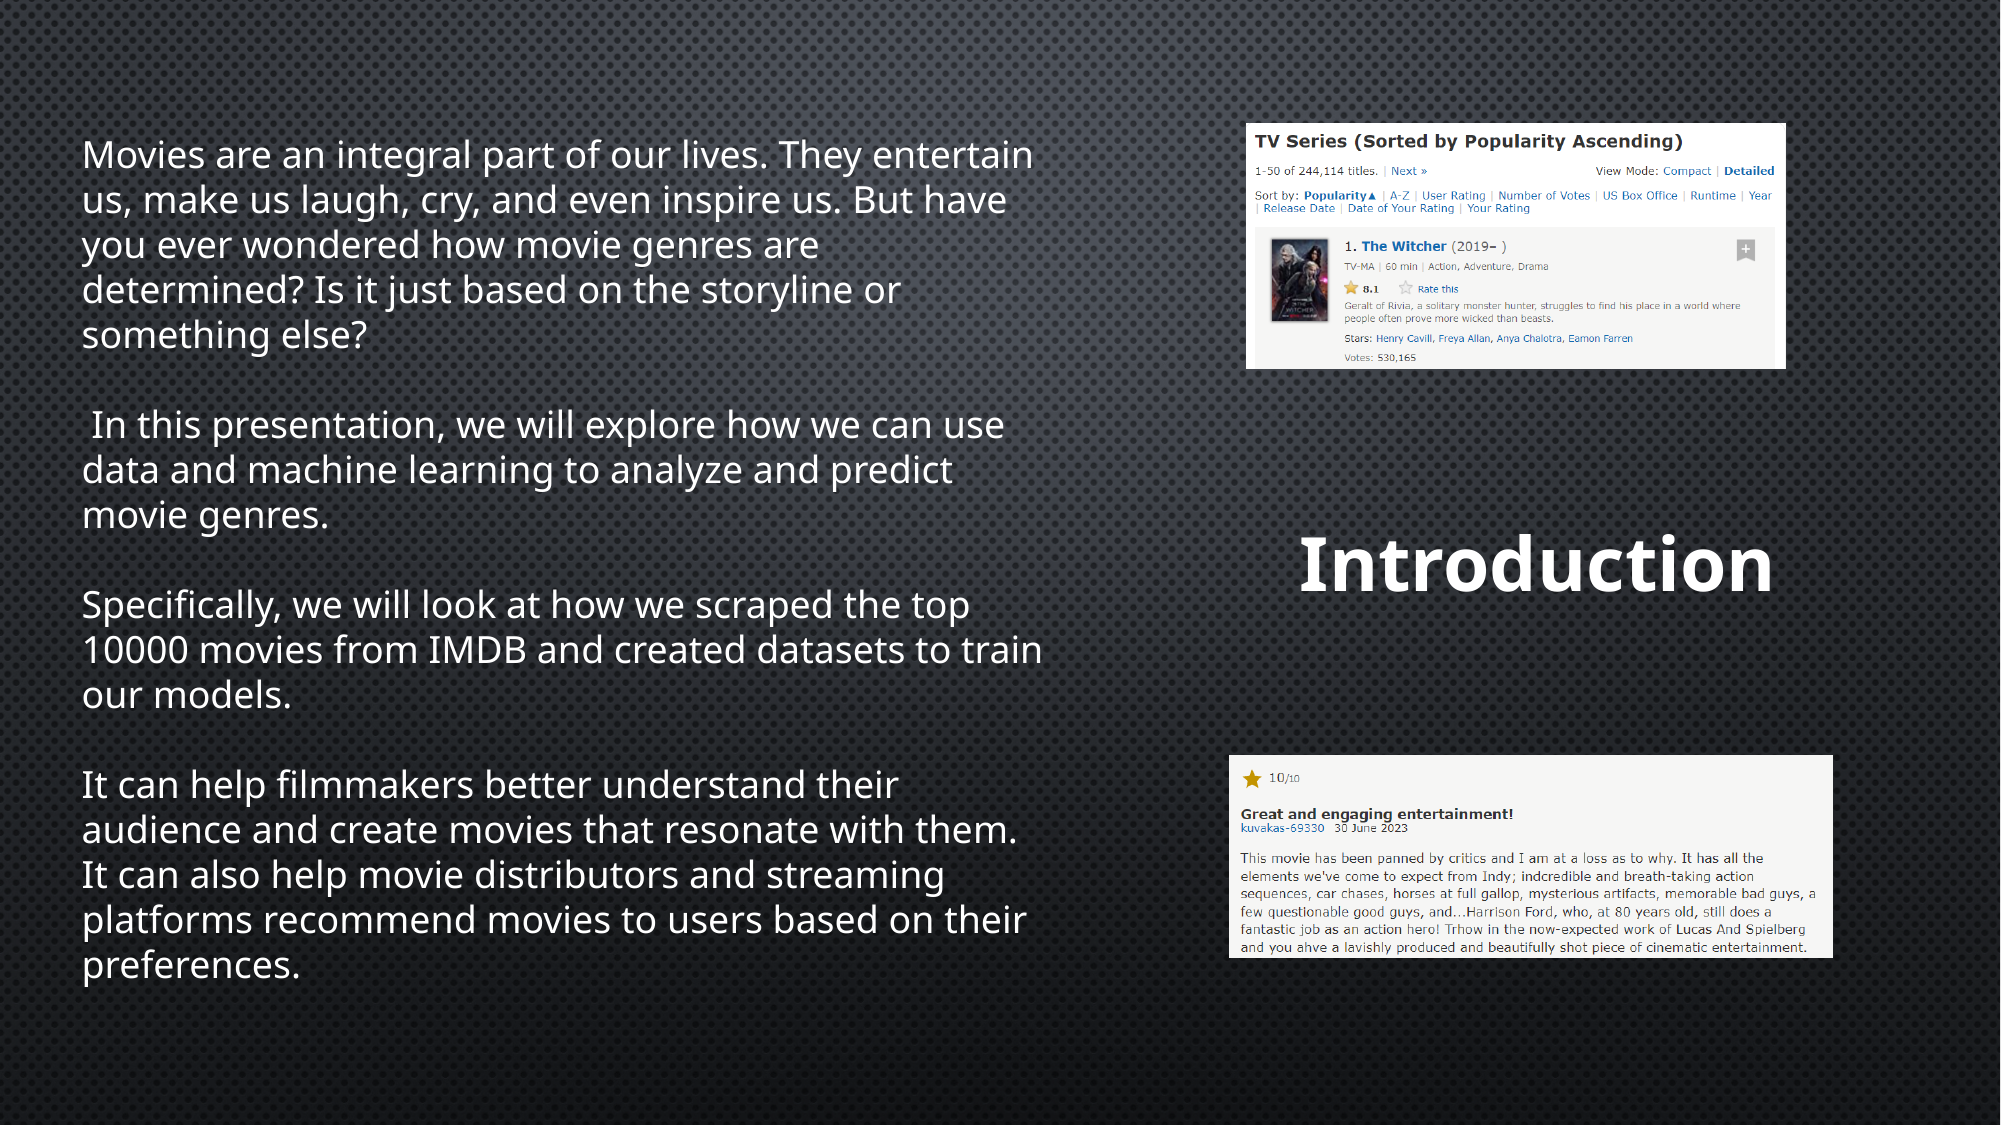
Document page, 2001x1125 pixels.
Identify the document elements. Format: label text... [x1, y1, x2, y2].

text_box Introduction [1285, 509, 2000, 615]
picture [1228, 755, 1834, 958]
picture [1245, 122, 1786, 370]
text_box Movies are an integral part of our lives. They entertain us, make us laugh, cry, and even inspire us. But have you ever wondered how movie genres are determined? Is it just based on the storyline or something else? In this presentation, we will explore how we can use data and machine learning to analyze and predict movie genres. Specifically, we will look at how we scraped the top 10000 movies from IMDB and created datasets to train our models. It can help filmmakers better understand their audience and create movies that resonate with them. It can also help movie distributors and streaming platforms recommend movies to users based on their preferences. [66, 123, 1068, 993]
